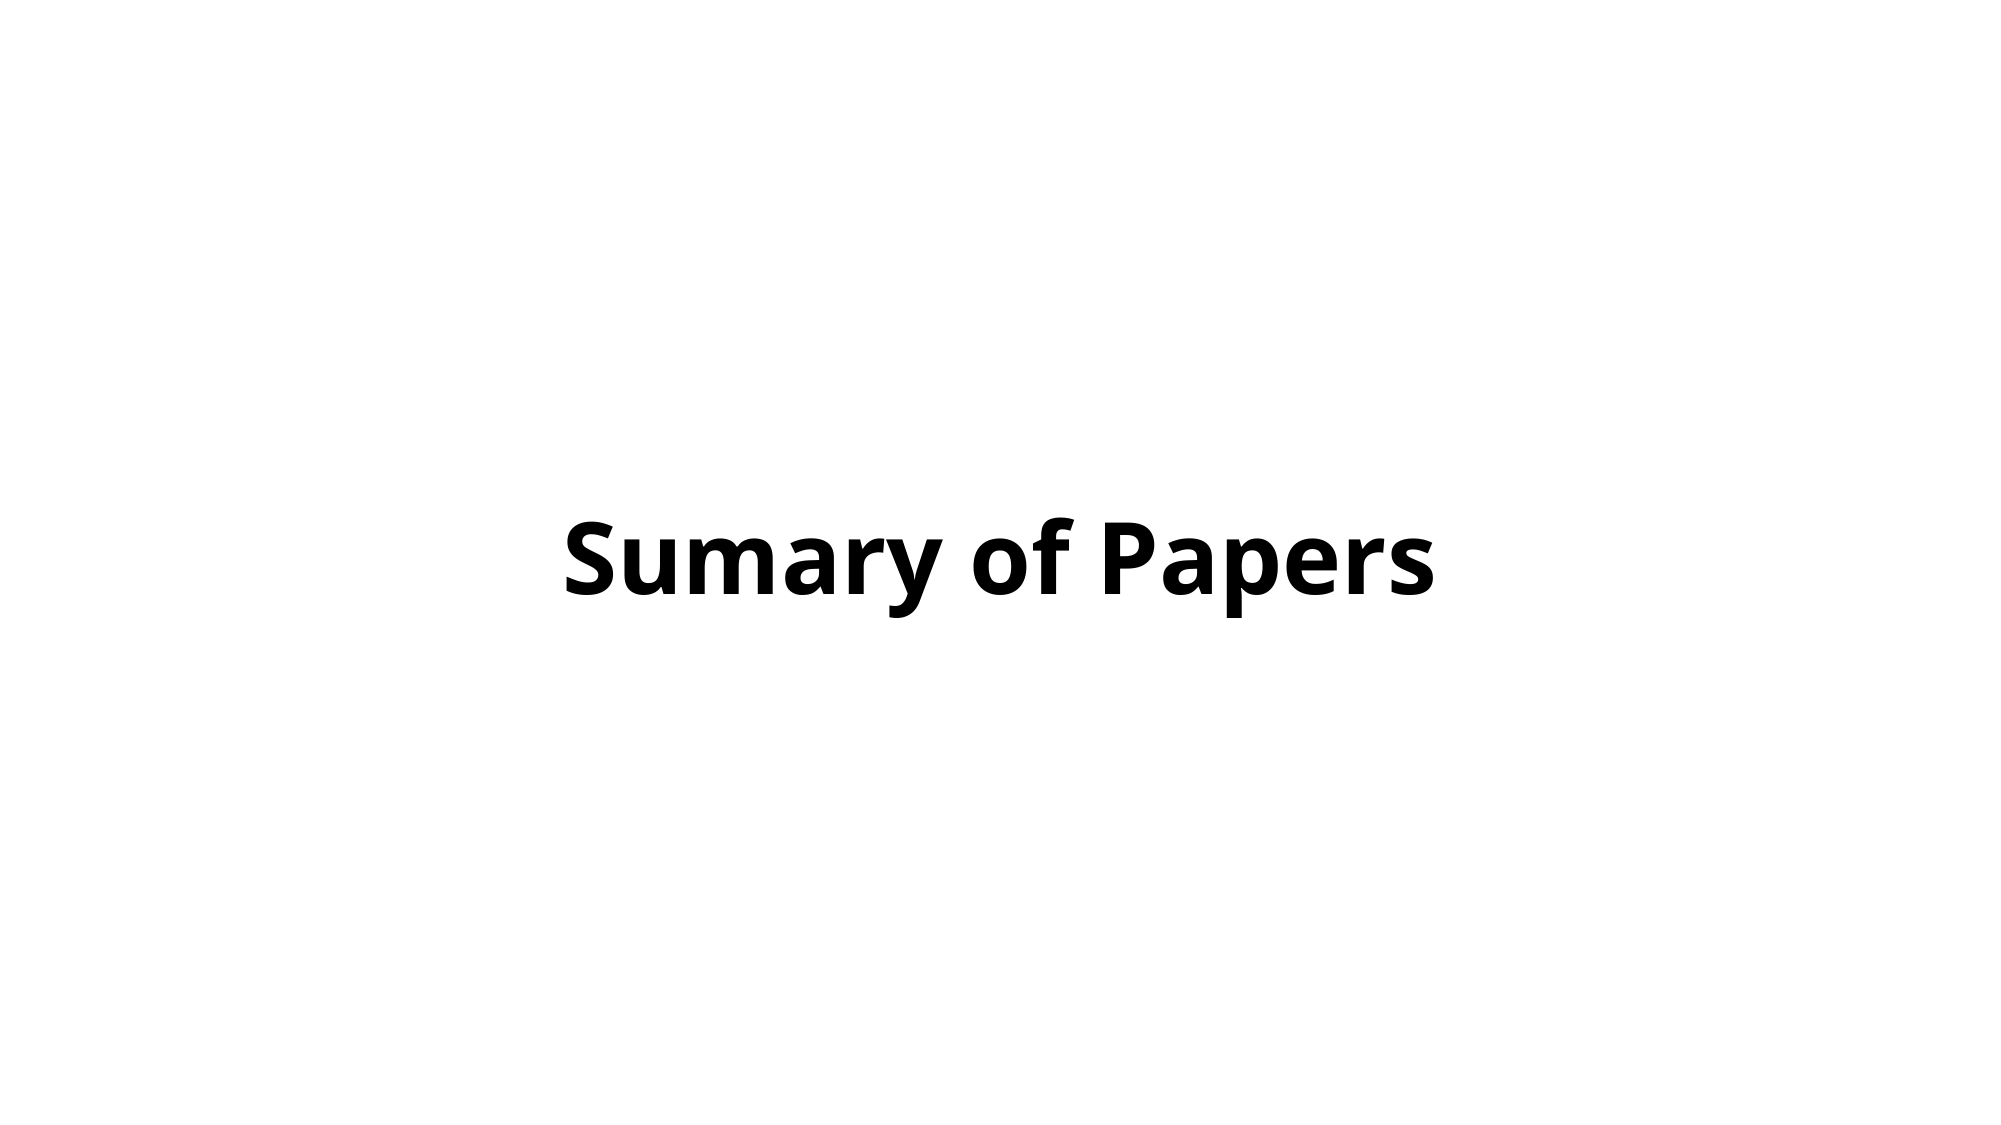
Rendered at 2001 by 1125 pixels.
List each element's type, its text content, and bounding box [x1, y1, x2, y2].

title Sumary of Papers [137, 453, 1863, 672]
